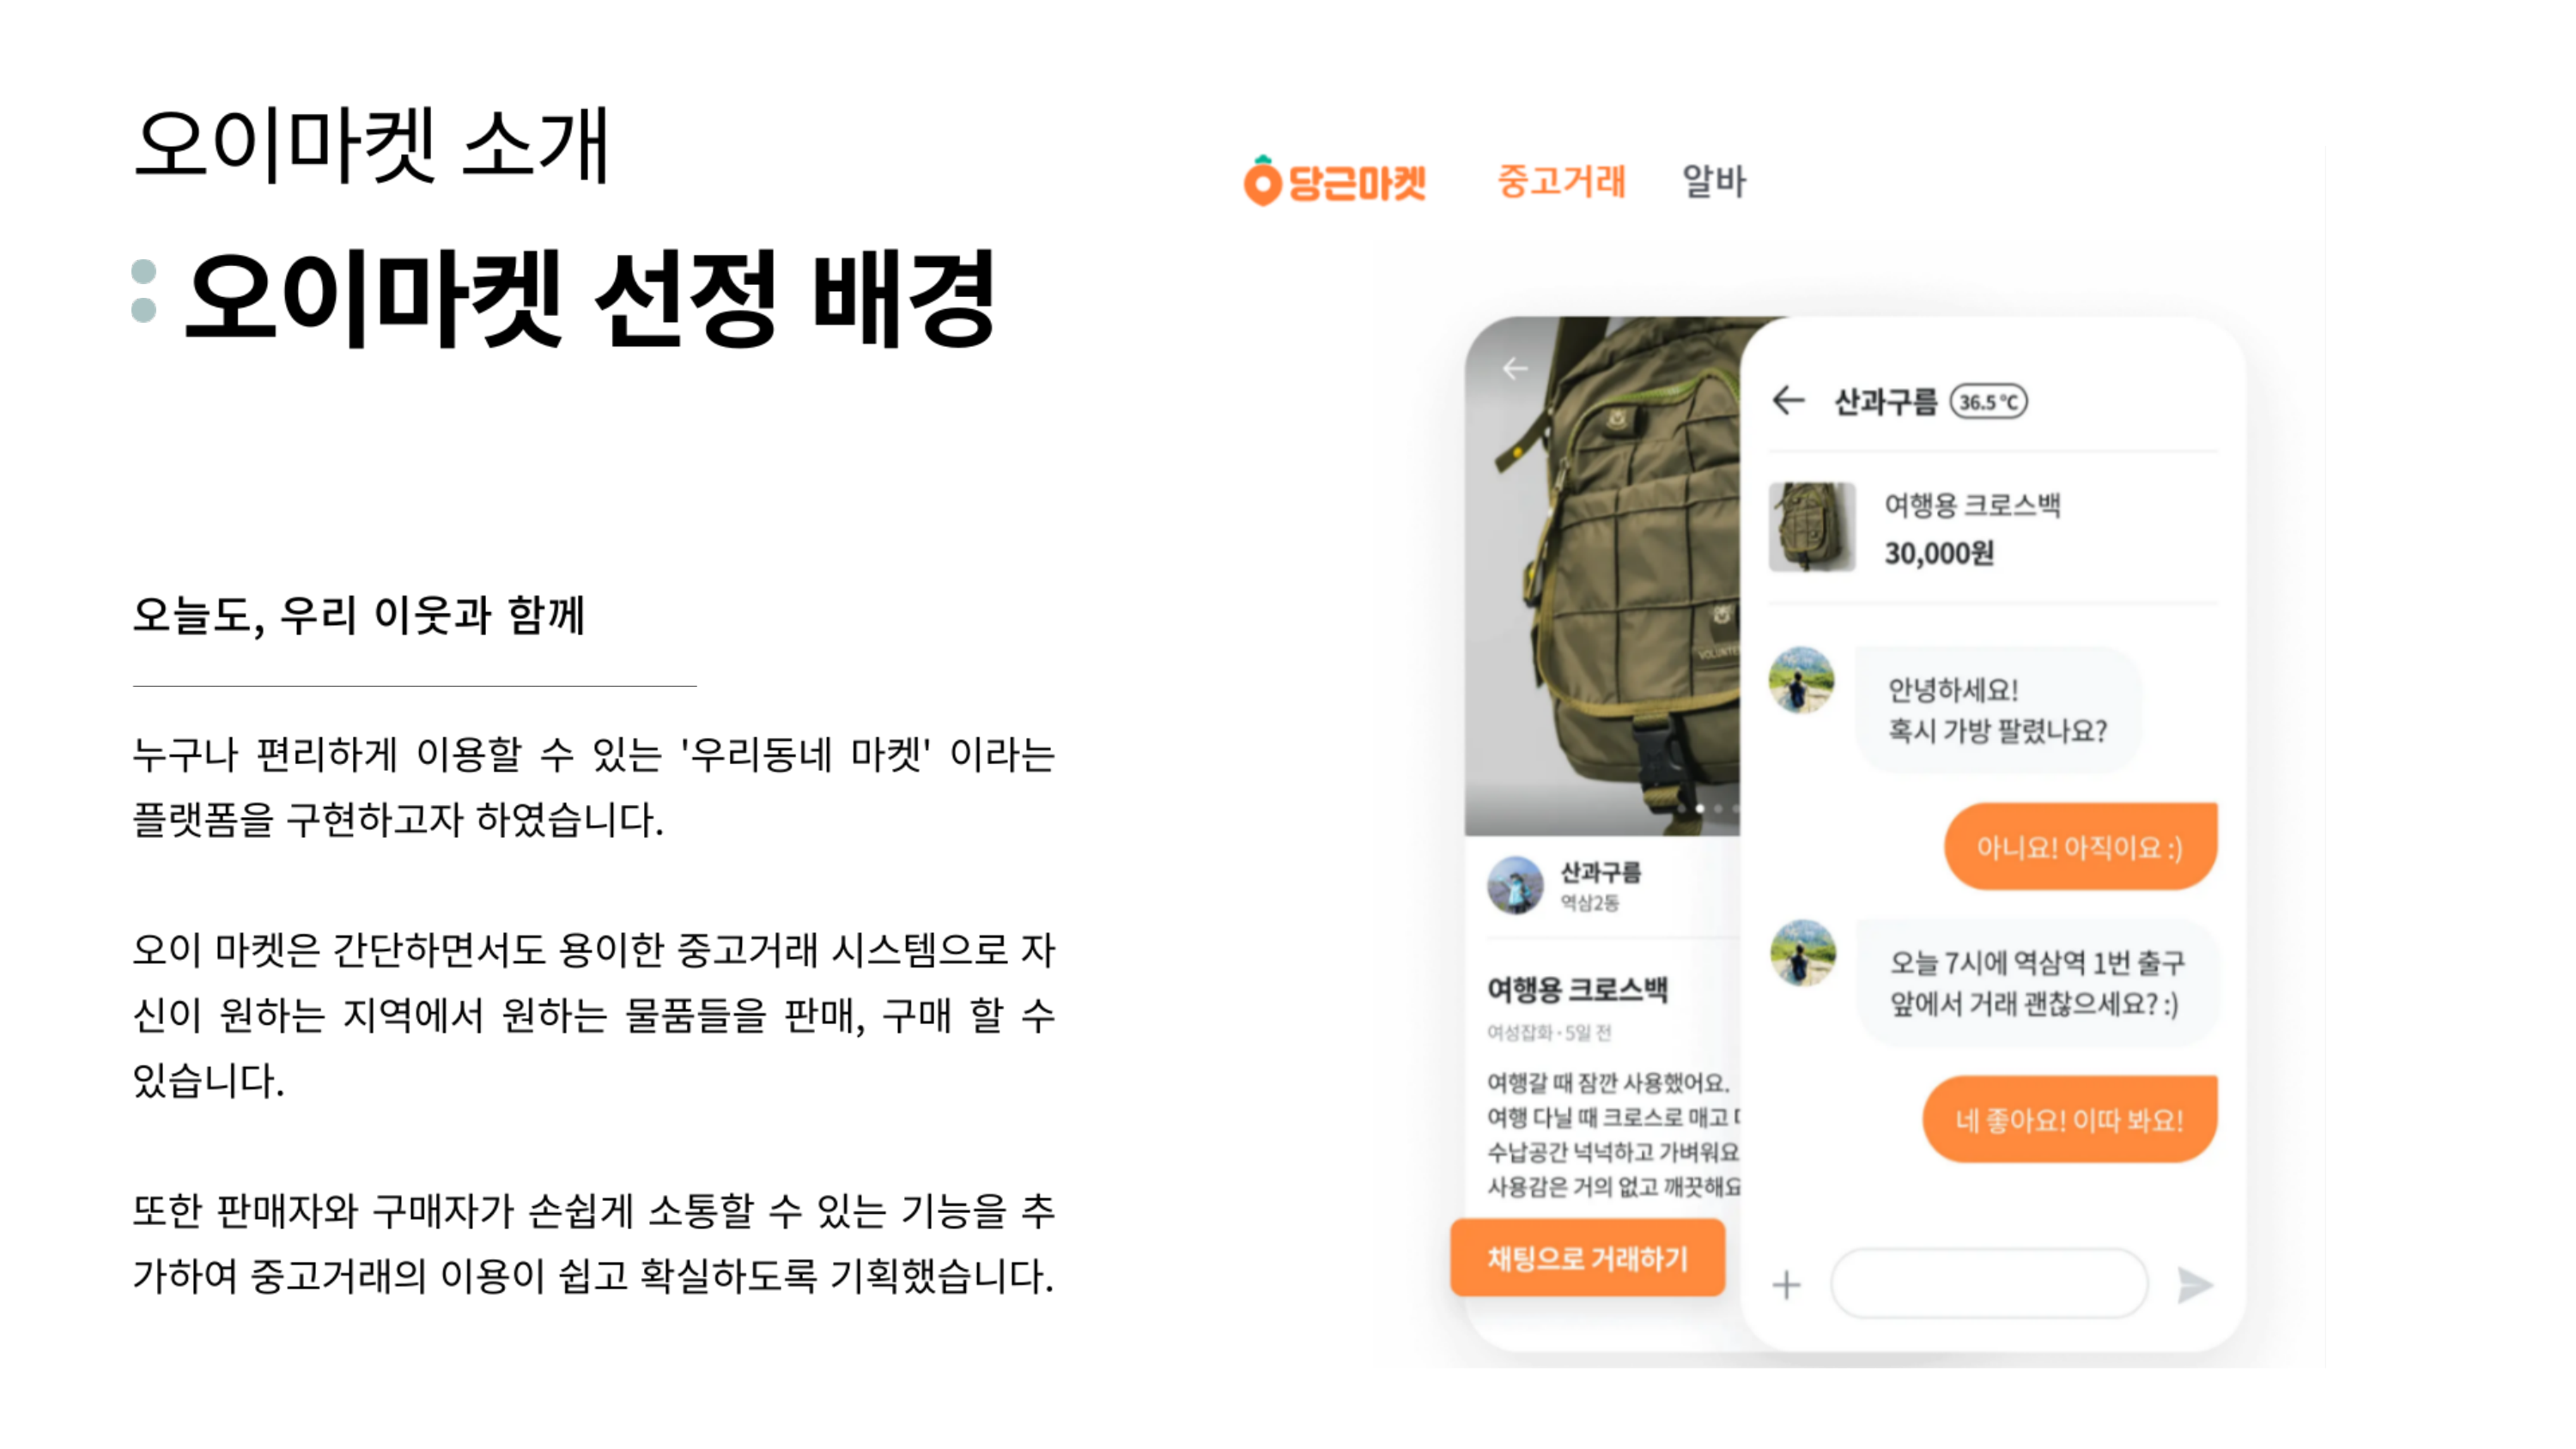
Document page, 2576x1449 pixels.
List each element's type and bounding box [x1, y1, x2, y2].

picture [125, 577, 608, 664]
text_box [131, 259, 157, 324]
text_box [1210, 146, 2336, 1368]
picture [125, 718, 1076, 1324]
picture [118, 73, 1043, 399]
